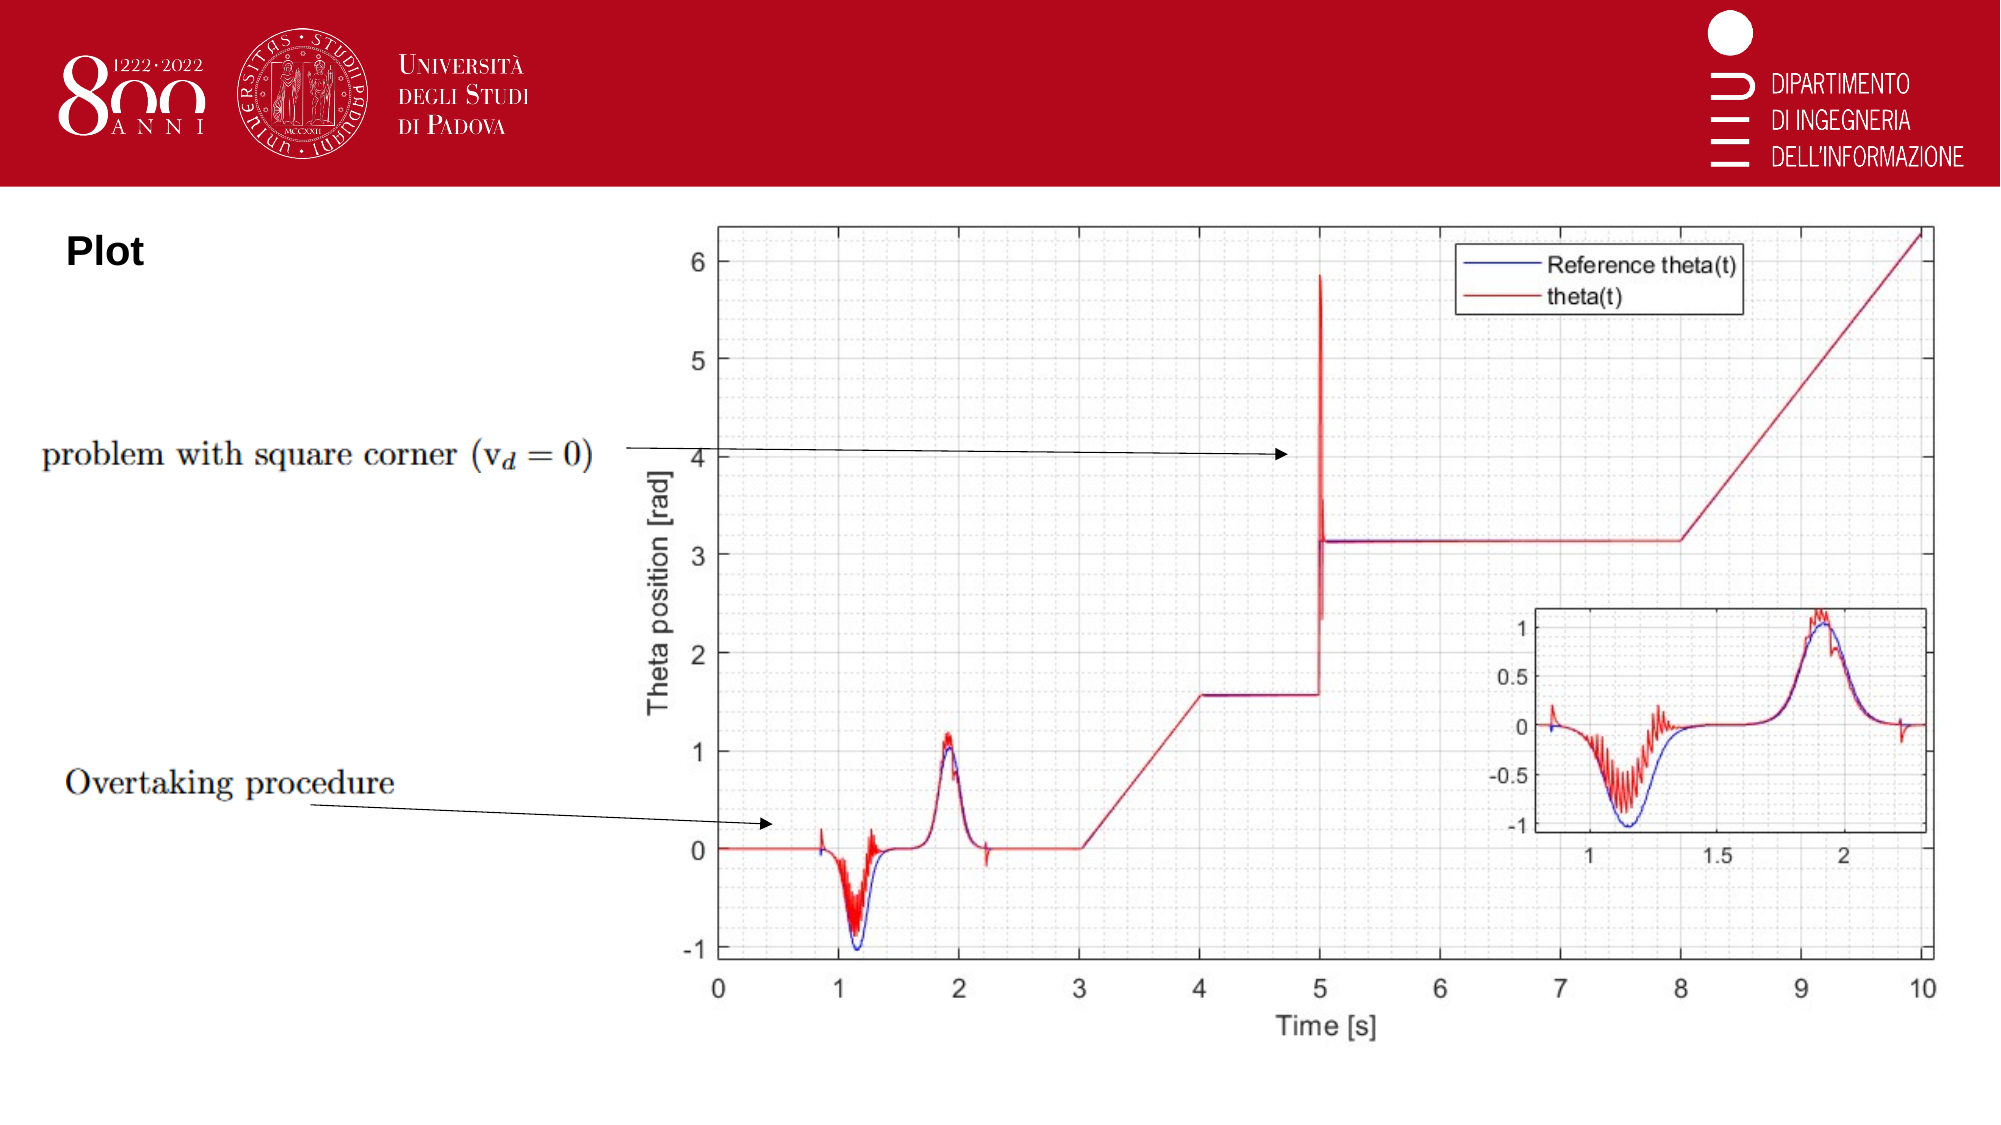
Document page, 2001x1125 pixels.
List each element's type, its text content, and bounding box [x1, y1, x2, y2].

text_box Plot [50, 216, 626, 281]
picture [626, 0, 2000, 1059]
picture [66, 746, 402, 805]
picture [29, 422, 592, 474]
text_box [310, 804, 773, 825]
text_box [626, 447, 1288, 455]
